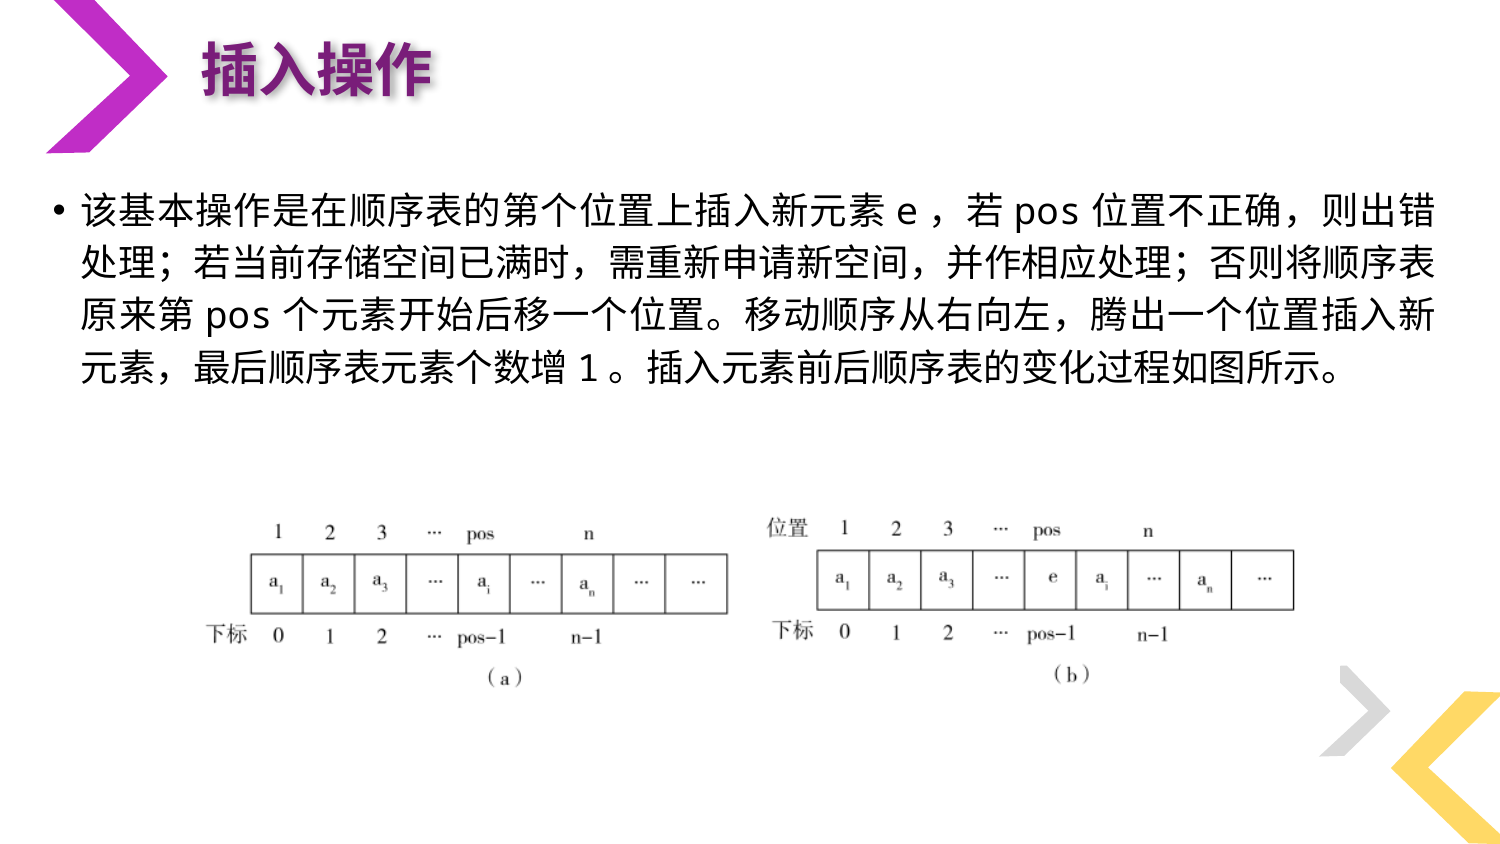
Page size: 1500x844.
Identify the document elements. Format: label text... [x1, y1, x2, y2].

picture [171, 500, 1340, 704]
list 插入操作 [188, 35, 1214, 111]
